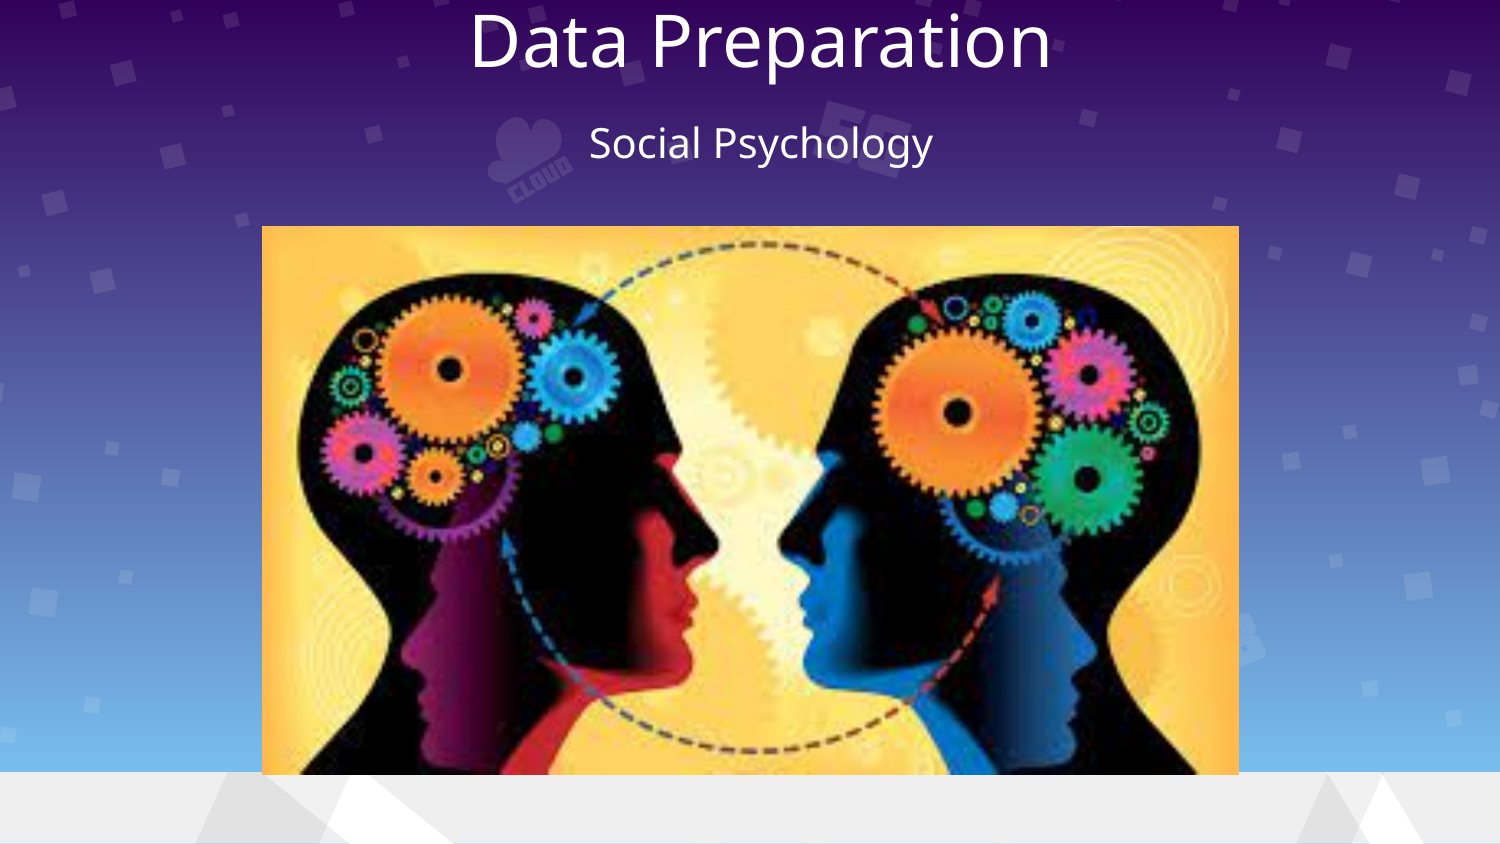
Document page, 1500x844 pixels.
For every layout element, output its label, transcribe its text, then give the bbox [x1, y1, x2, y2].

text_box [0, 771, 1500, 844]
text_box Data Preparation [129, 0, 1393, 68]
text_box Social Psychology [129, 68, 1393, 216]
picture [262, 226, 1239, 775]
